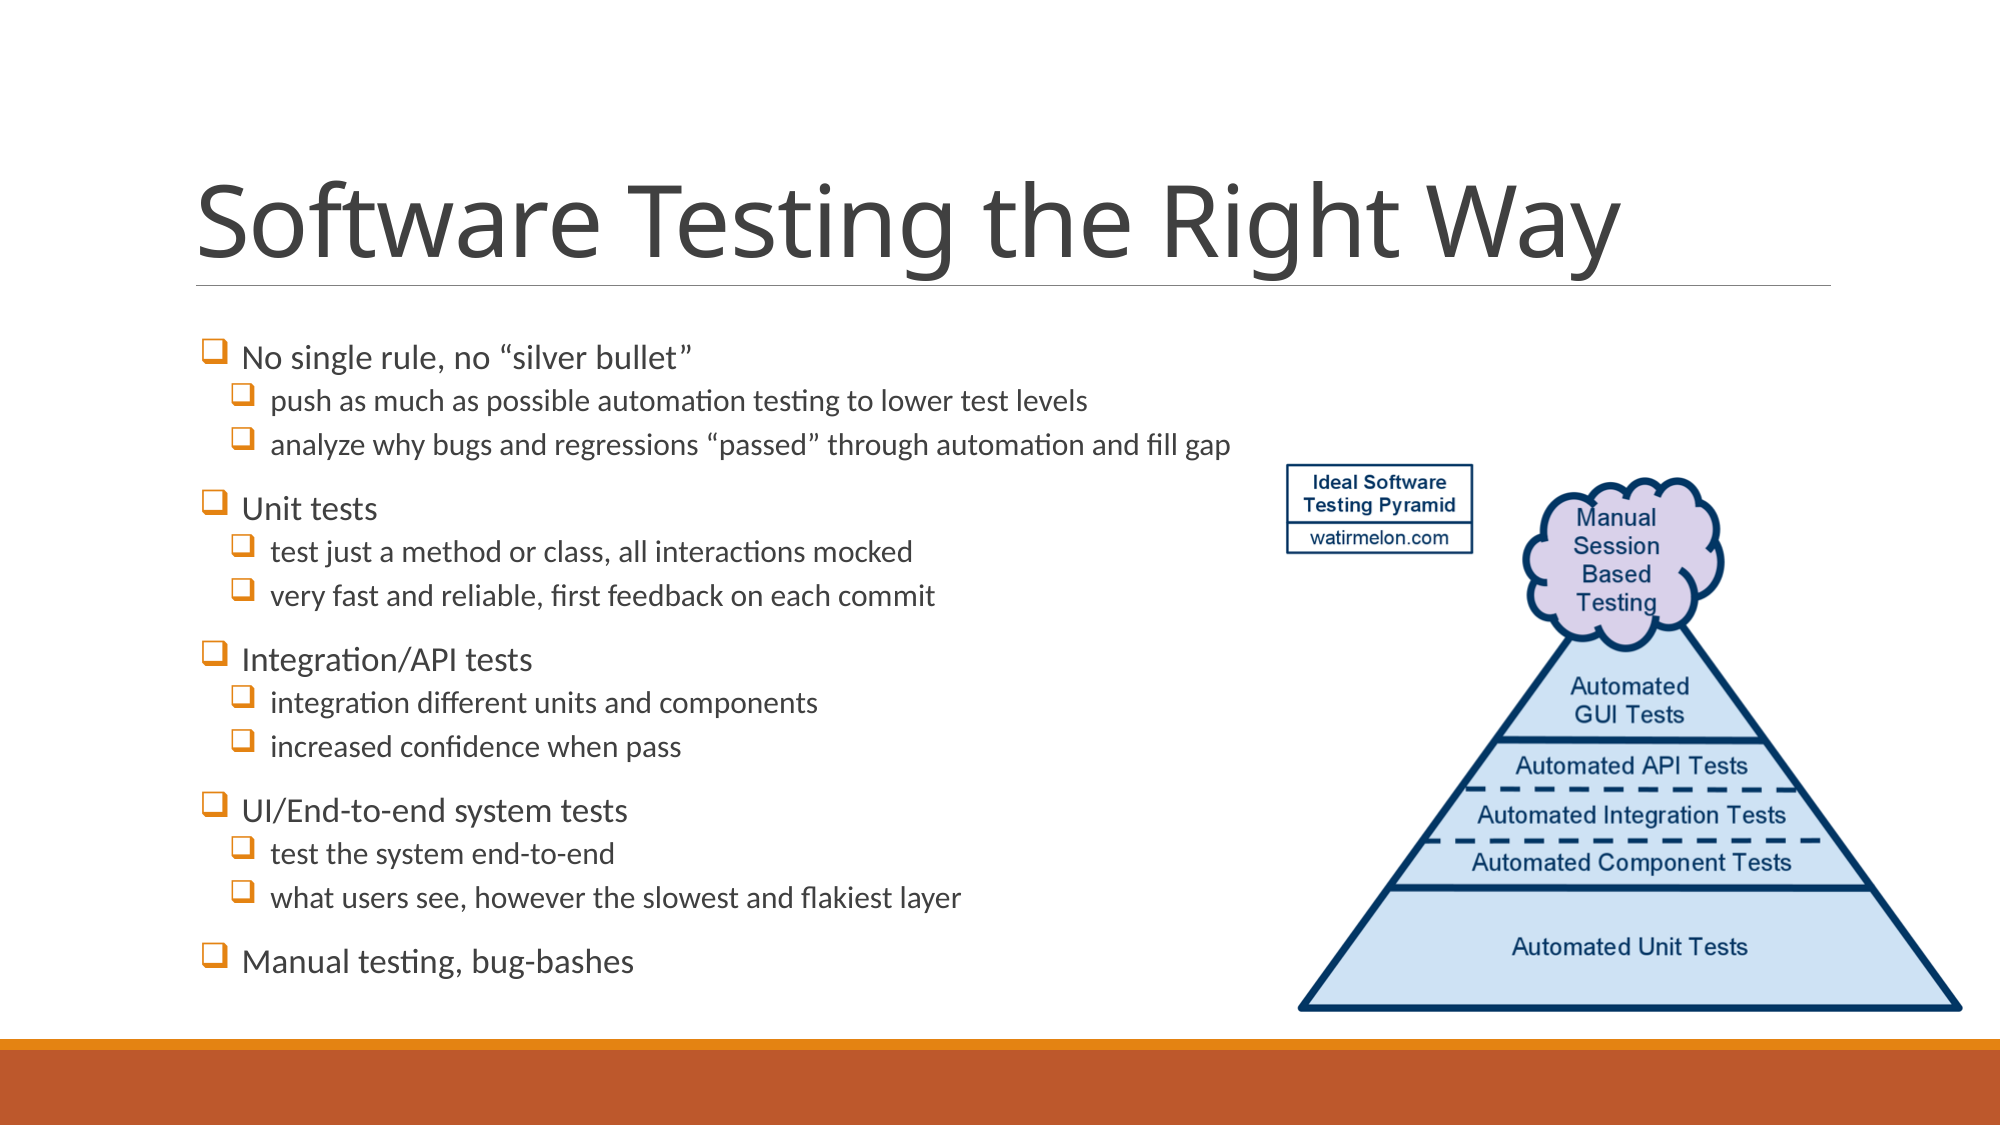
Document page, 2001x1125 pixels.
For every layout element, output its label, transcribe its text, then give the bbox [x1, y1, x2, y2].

text_box No single rule, no “silver bullet” push as much as possible automation testing to lower test levels analyze why bugs and regressions “passed” through automation and fill gap Unit tests test just a method or class, all interactions mocked very fast and reliable, first feedback on each commit Integration/API tests integration different units and components increased confidence when pass UI/End-to-end system tests test the system end-to-end what users see, however the slowest and flakiest layer Manual testing, bug-bashes [199, 331, 1850, 992]
picture [1282, 460, 1976, 1025]
title Software Testing the Right Way [180, 47, 1830, 285]
